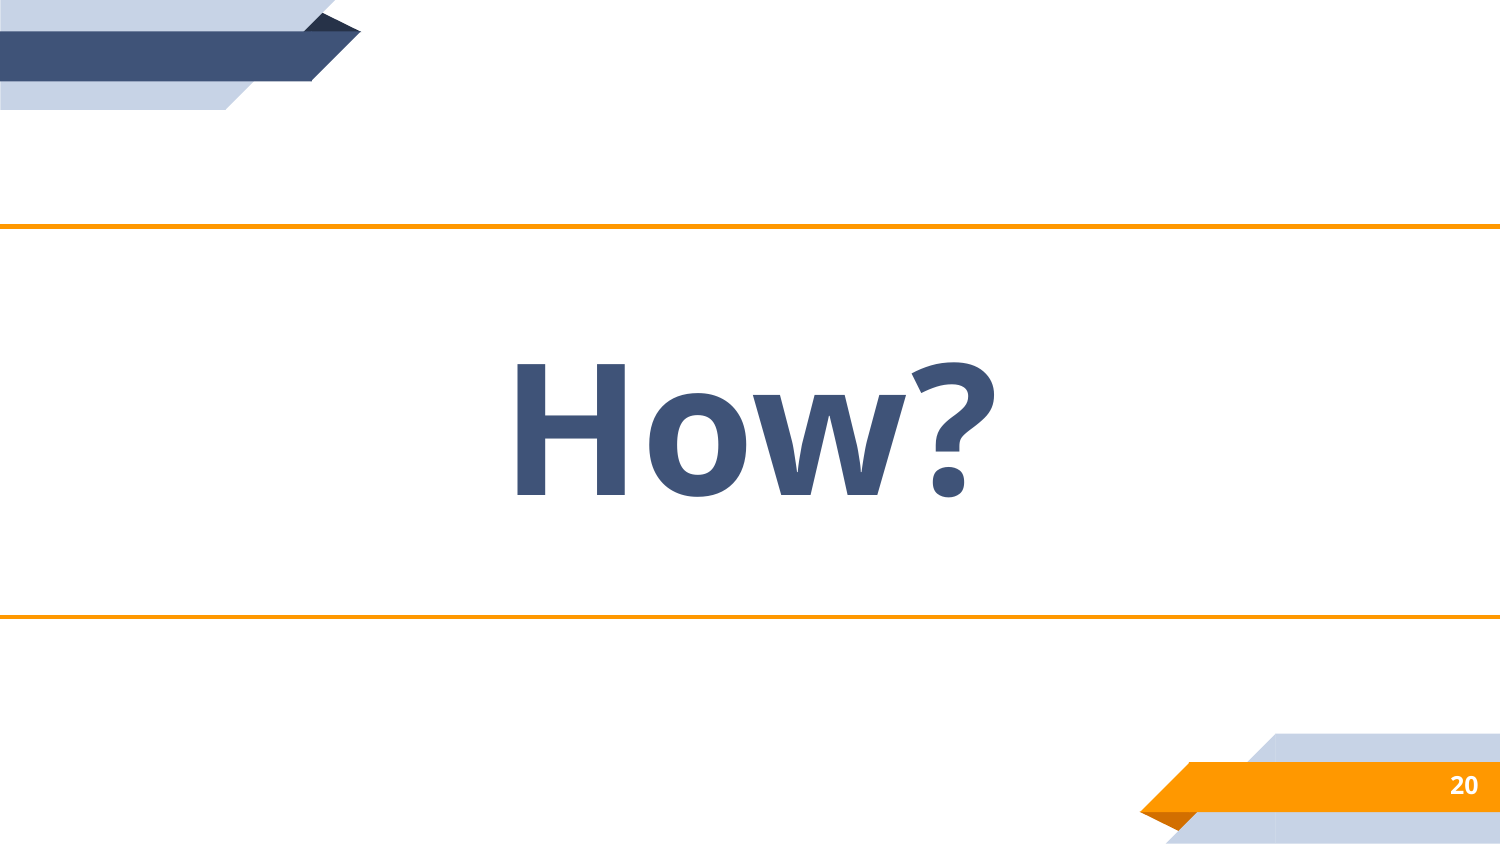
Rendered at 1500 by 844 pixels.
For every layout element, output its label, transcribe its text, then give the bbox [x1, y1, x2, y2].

slide_number 20 [1249, 760, 1494, 813]
title How? [0, 224, 1500, 619]
